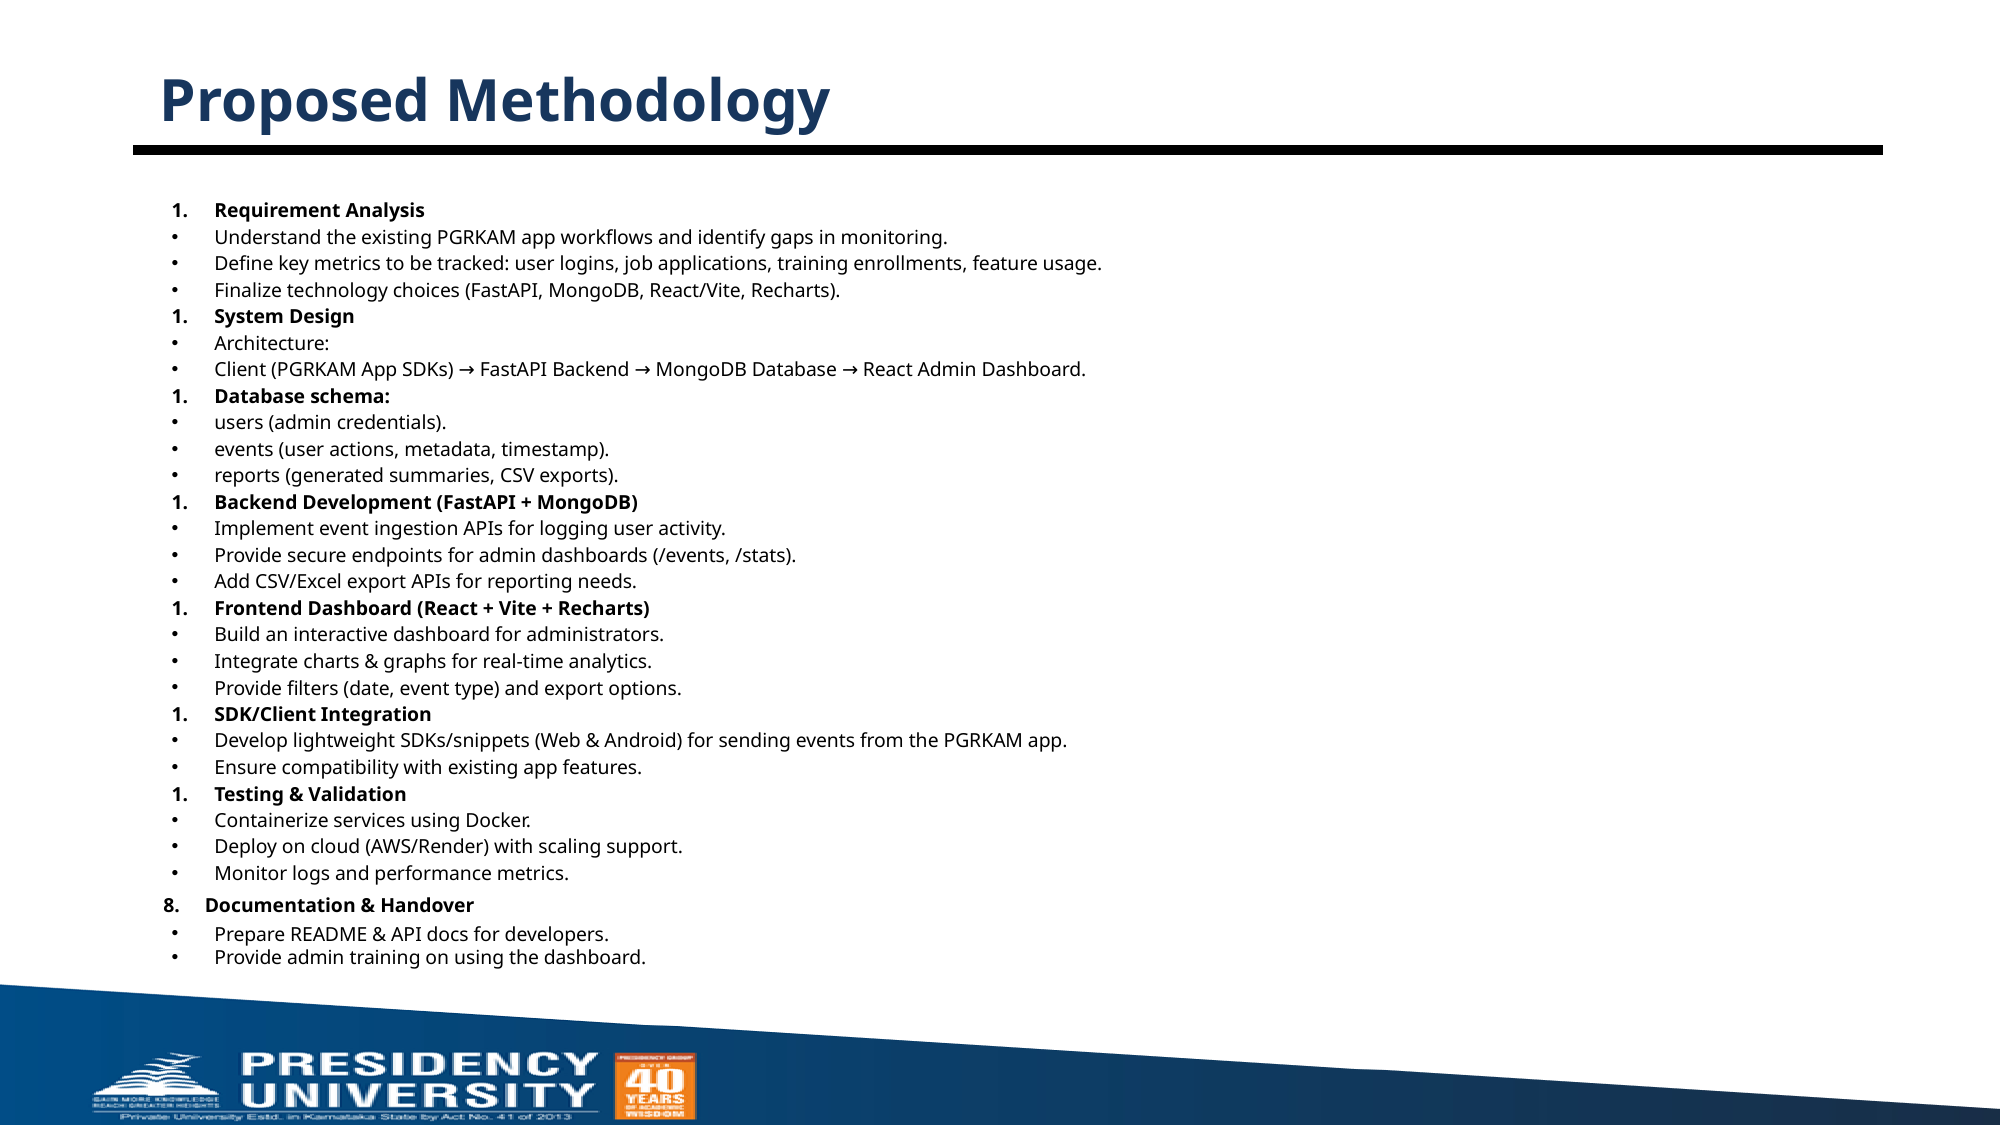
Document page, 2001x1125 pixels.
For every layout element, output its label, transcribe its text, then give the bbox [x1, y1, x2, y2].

list Requirement Analysis Understand the existing PGRKAM app workflows and identify gaps in monitoring. Define key metrics to be tracked: user logins, job applications, training enrollments, feature usage. Finalize technology choices (FastAPI, MongoDB, React/Vite, Recharts). System Design Architecture: Client (PGRKAM App SDKs) → FastAPI Backend → MongoDB Database → React Admin Dashboard. Database schema: users (admin credentials). events (user actions, metadata, timestamp). reports (generated summaries, CSV exports). Backend Development (FastAPI + MongoDB) Implement event ingestion APIs for logging user activity. Provide secure endpoints for admin dashboards (/events, /stats). Add CSV/Excel export APIs for reporting needs. Frontend Dashboard (React + Vite + Recharts) Build an interactive dashboard for administrators. Integrate charts & graphs for real-time analytics. Provide filters (date, event type) and export options. SDK/Client Integration Develop lightweight SDKs/snippets (Web & Android) for sending events from the PGRKAM app. Ensure compatibility with existing app features. Testing & Validation Containerize services using Docker. Deploy on cloud (AWS/Render) with scaling support. Monitor logs and performance metrics. 8. Documentation & Handover Prepare README & API docs for developers. Provide admin training on using the dashboard. [133, 187, 1884, 1000]
title Proposed Methodology [144, 100, 1895, 181]
picture [0, 982, 2000, 1125]
